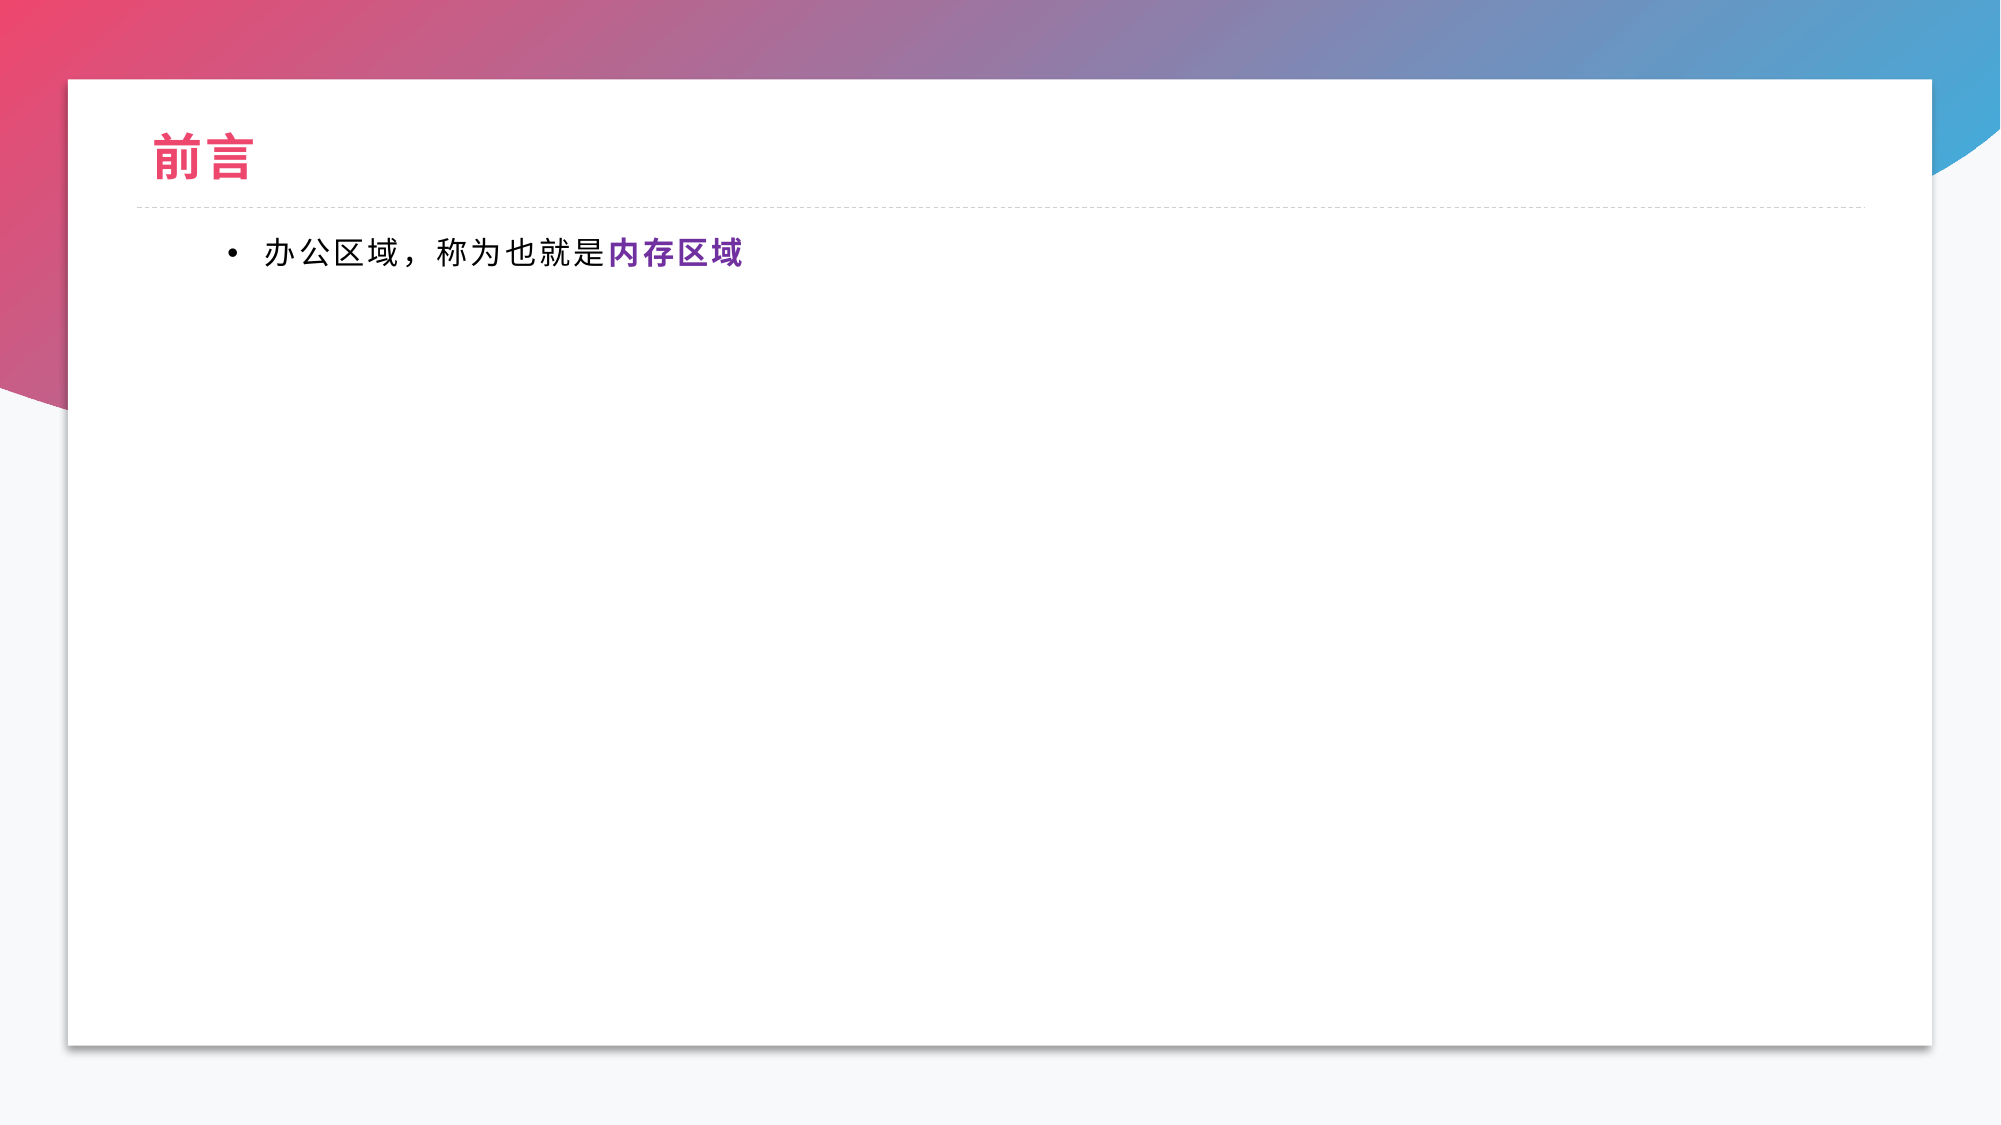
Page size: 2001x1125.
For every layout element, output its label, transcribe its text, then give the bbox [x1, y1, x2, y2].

list 办公区域，称为也就是内存区域 [137, 207, 1864, 1014]
title 前言 [137, 111, 1863, 208]
